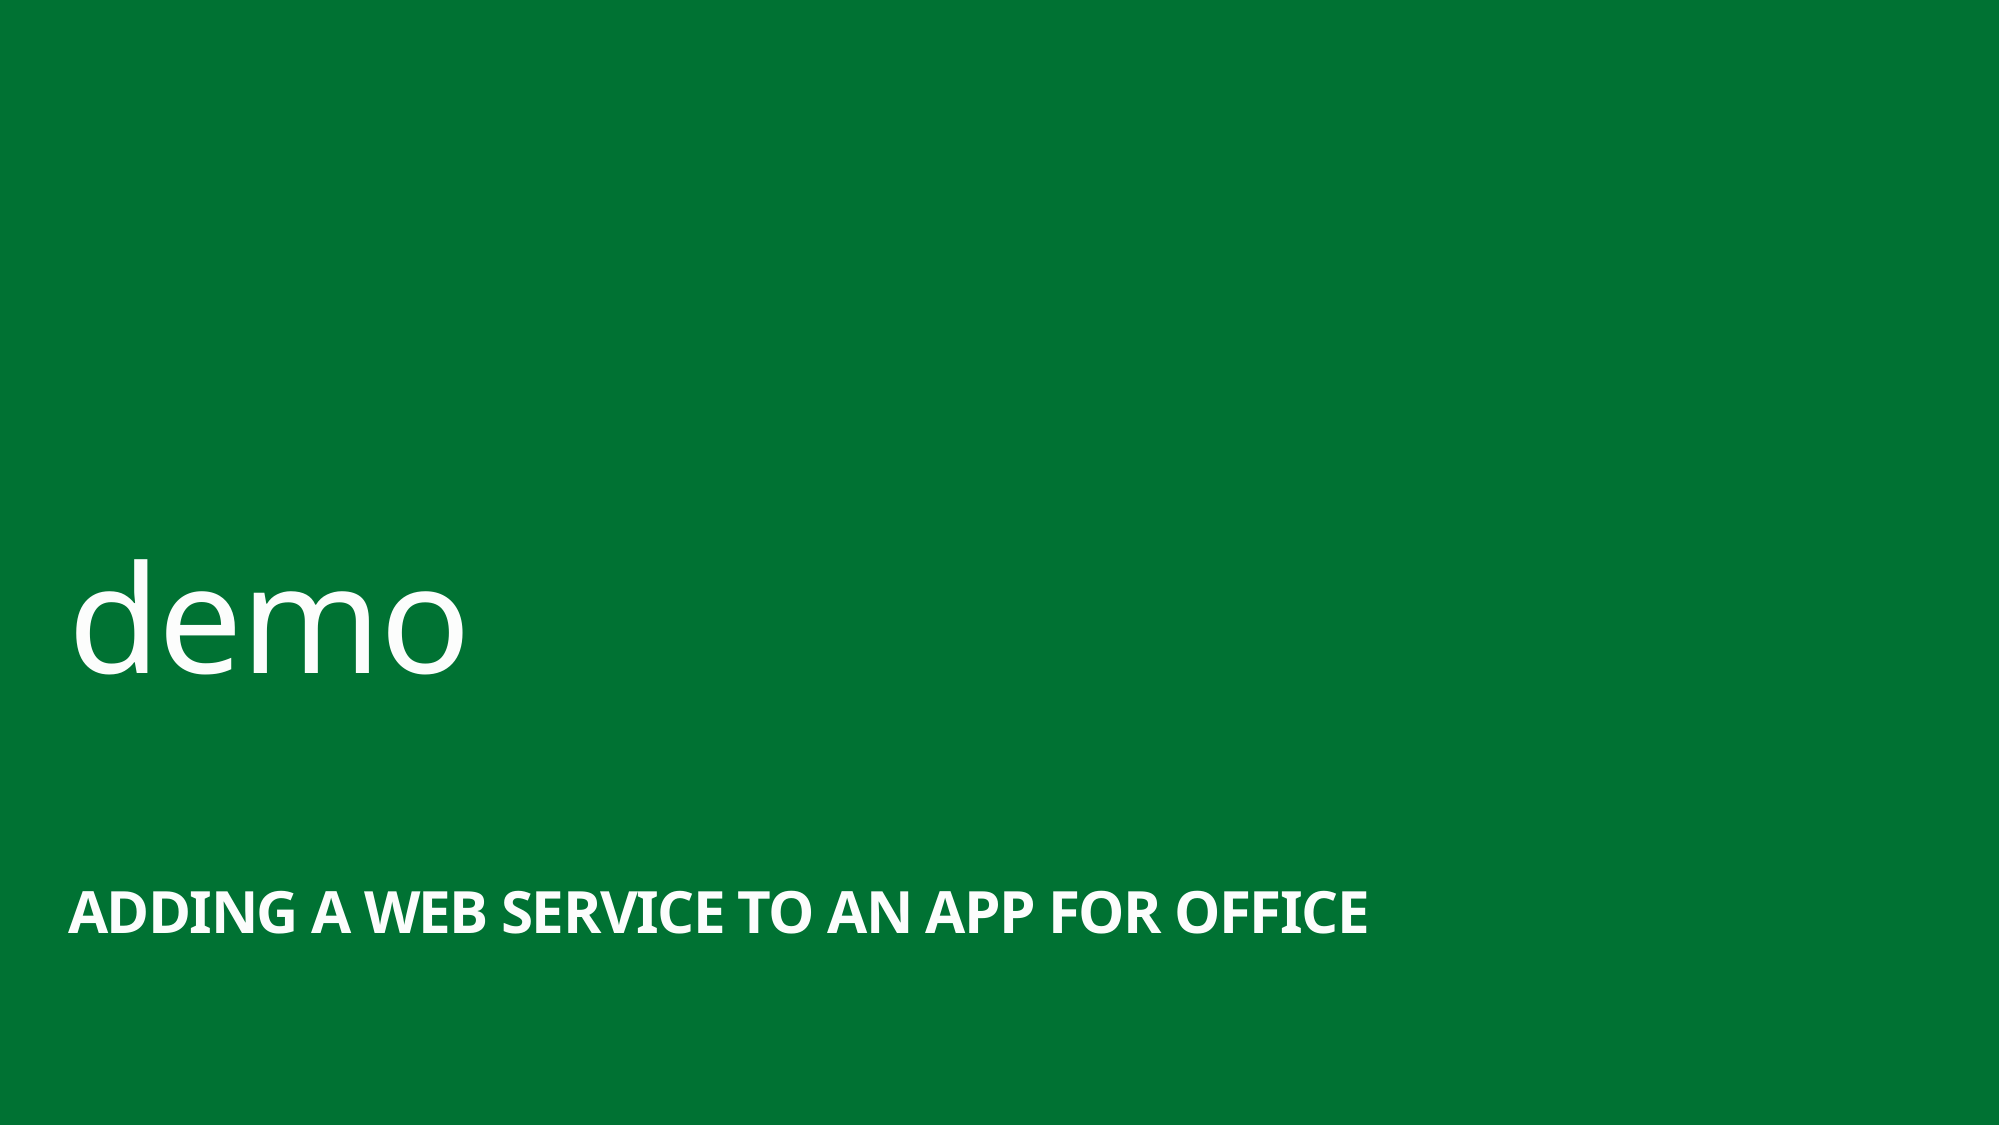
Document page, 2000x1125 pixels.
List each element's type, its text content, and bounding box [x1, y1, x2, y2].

list demo [68, 511, 1827, 739]
subtitle Adding a Web Service to an App for Office [68, 782, 1789, 1046]
